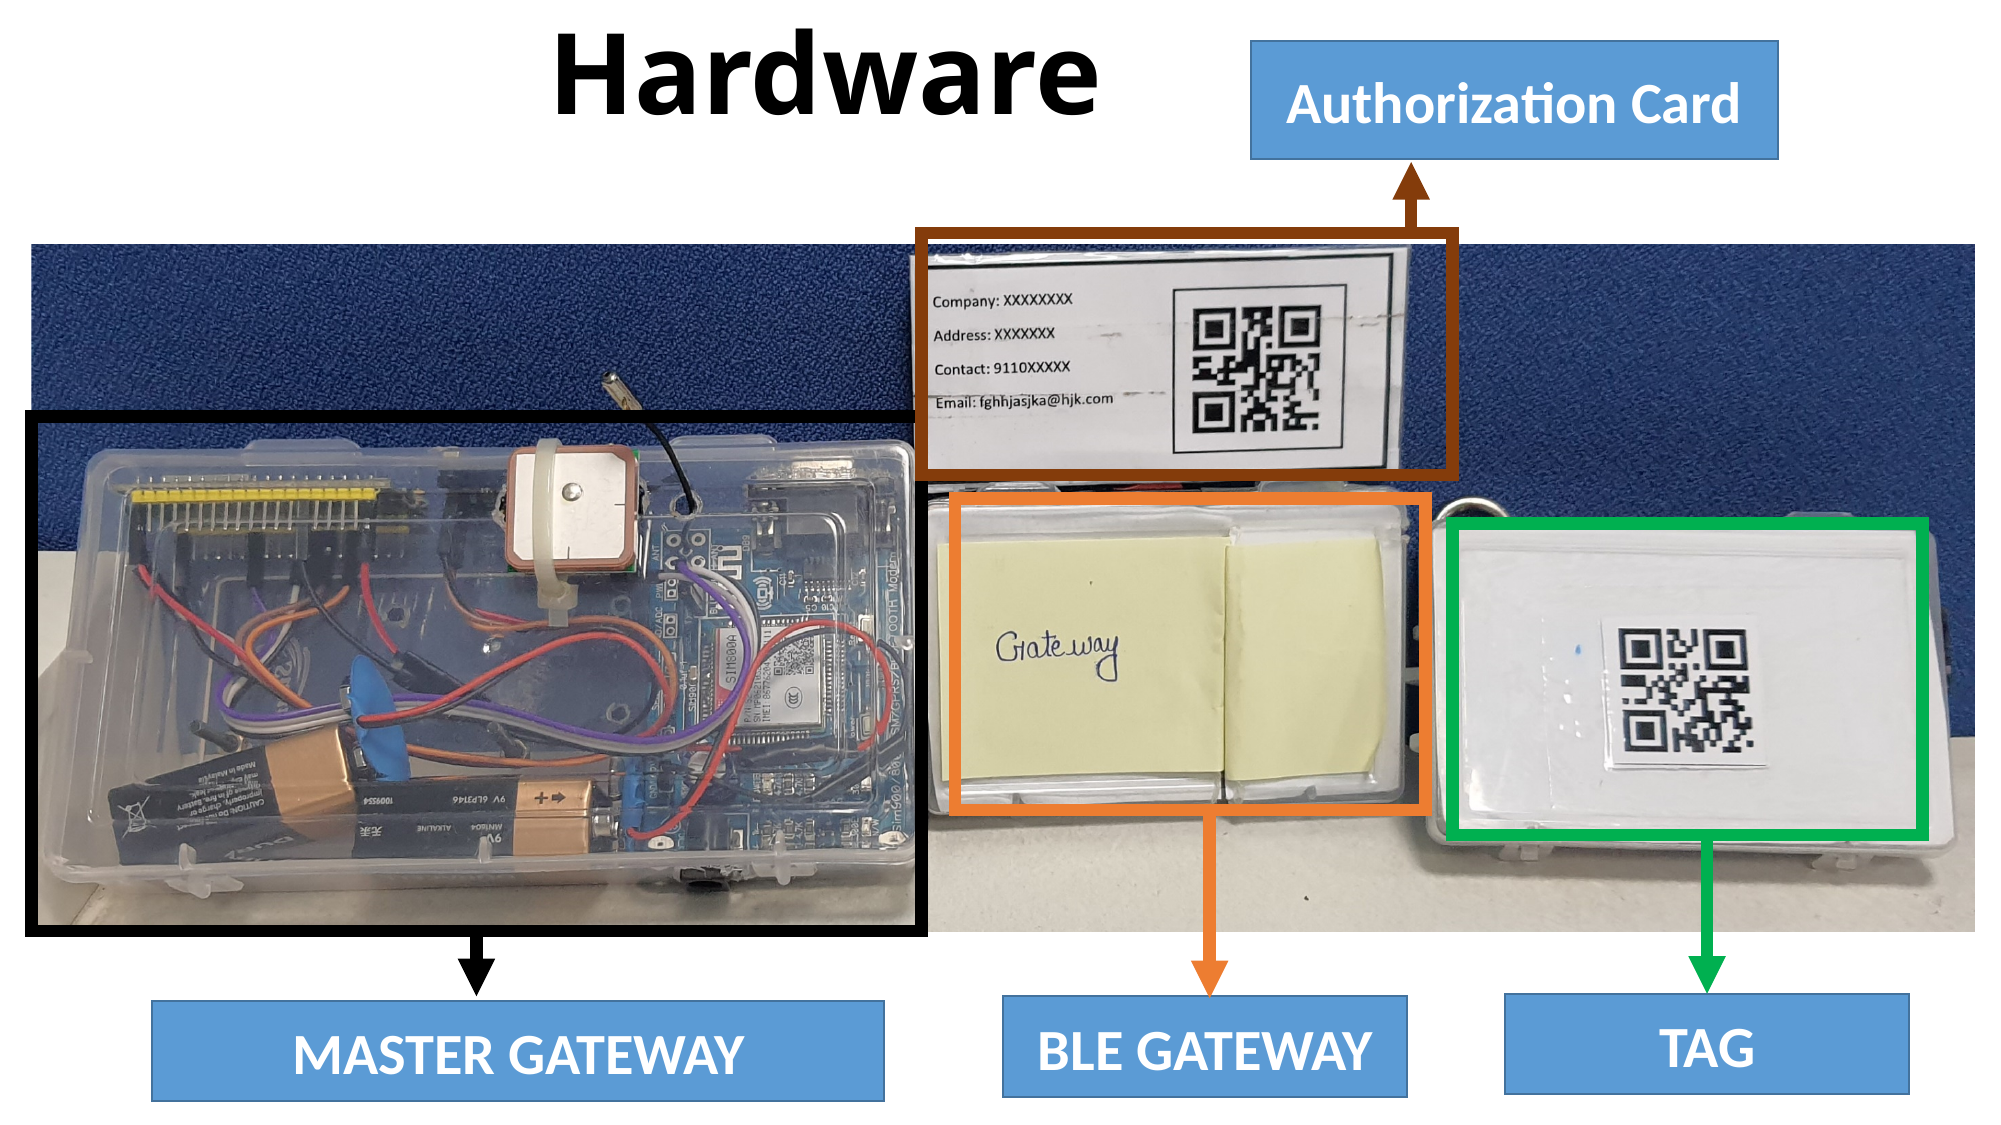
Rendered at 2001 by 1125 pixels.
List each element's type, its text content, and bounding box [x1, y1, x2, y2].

text_box TAG [1504, 993, 1910, 1095]
text_box BLE GATEWAY [1002, 995, 1408, 1098]
picture [31, 243, 1976, 932]
text_box MASTER GATEWAY [151, 1000, 885, 1102]
title Hardware [0, 25, 1688, 131]
text_box [921, 232, 1454, 243]
text_box Authorization Card [1250, 40, 1779, 160]
